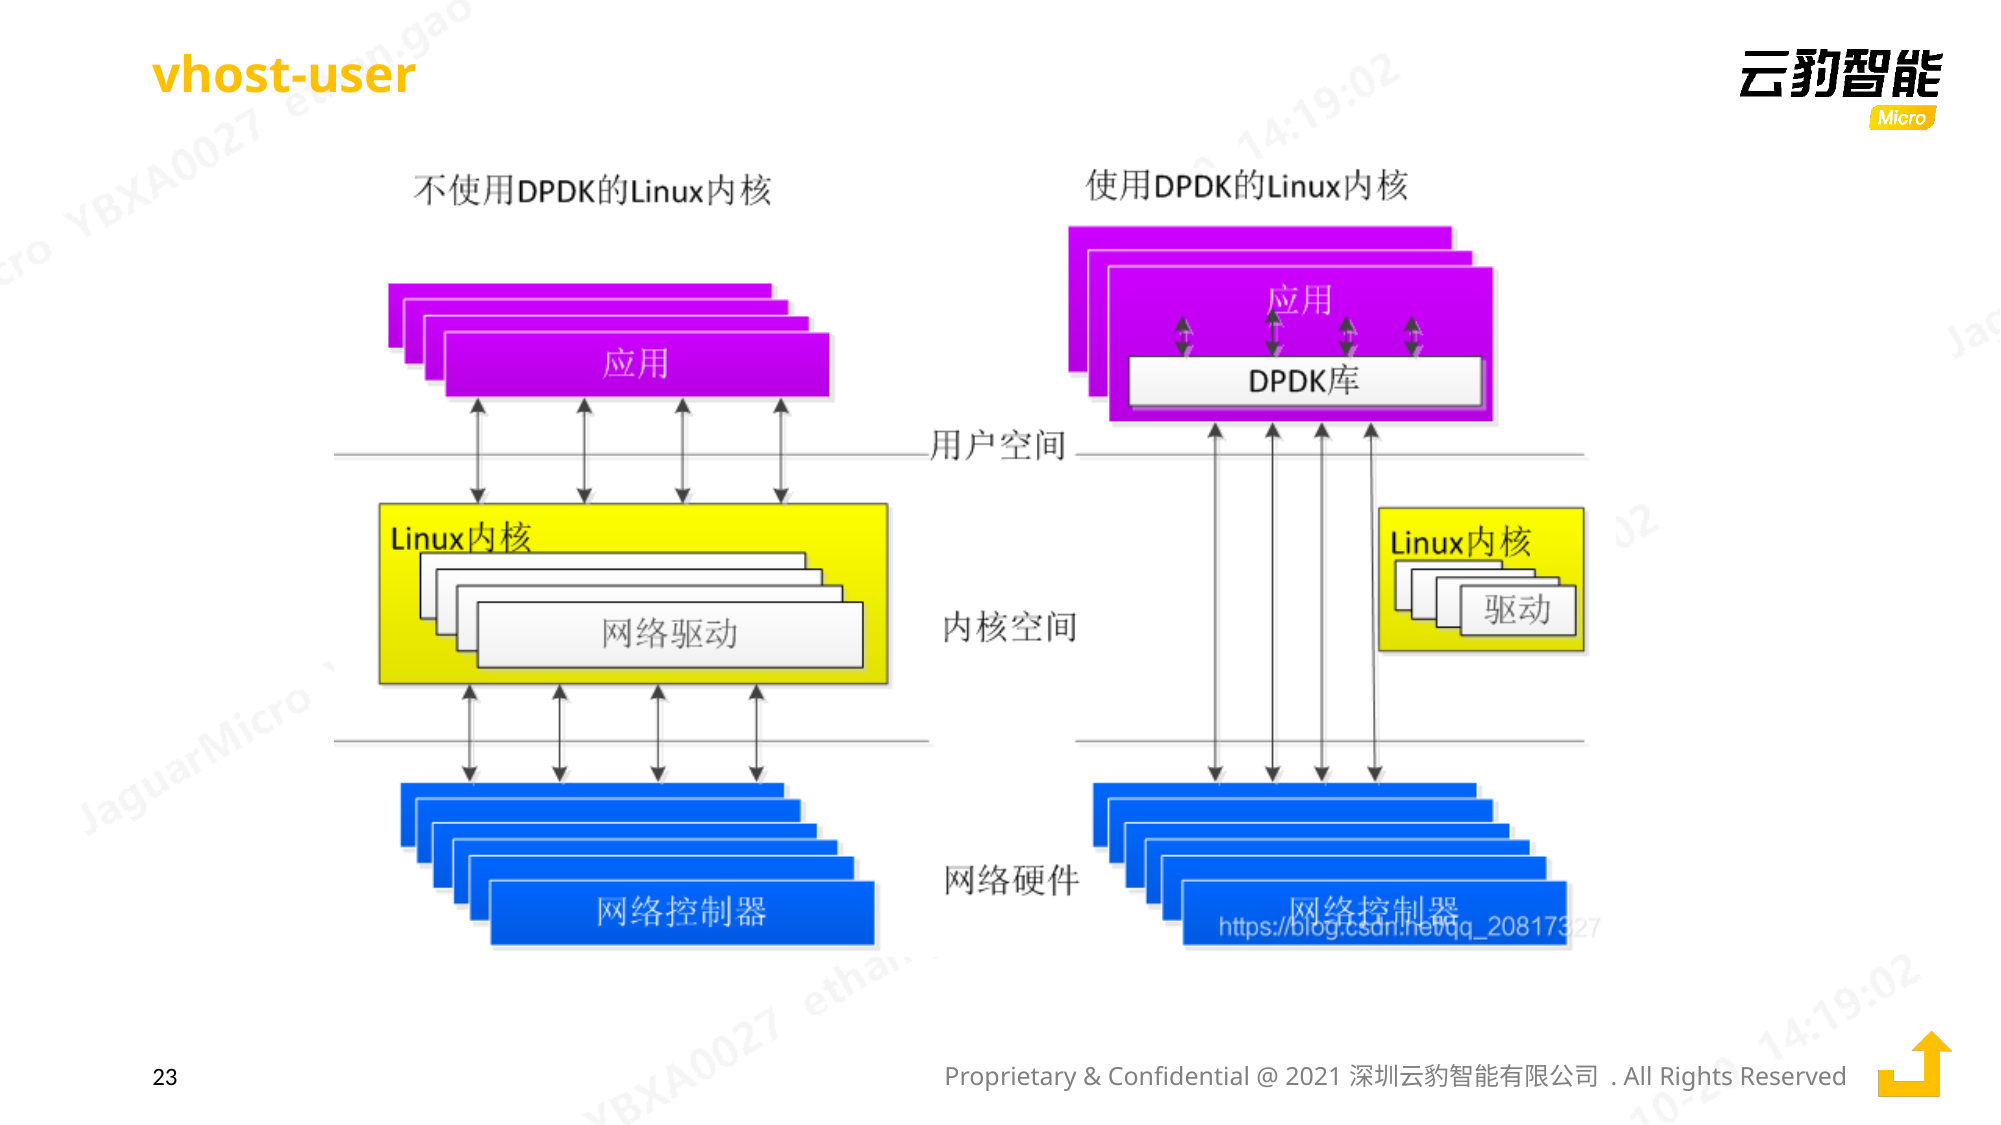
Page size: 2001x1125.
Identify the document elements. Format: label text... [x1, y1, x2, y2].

subtitle vhost-user [137, 41, 1689, 113]
slide_number 23 [137, 1053, 588, 1113]
picture [0, 0, 2000, 1125]
footer Proprietary & Confidential @ 2021深圳云豹智能有限公司 . All Rights Reserved [865, 1053, 1862, 1113]
